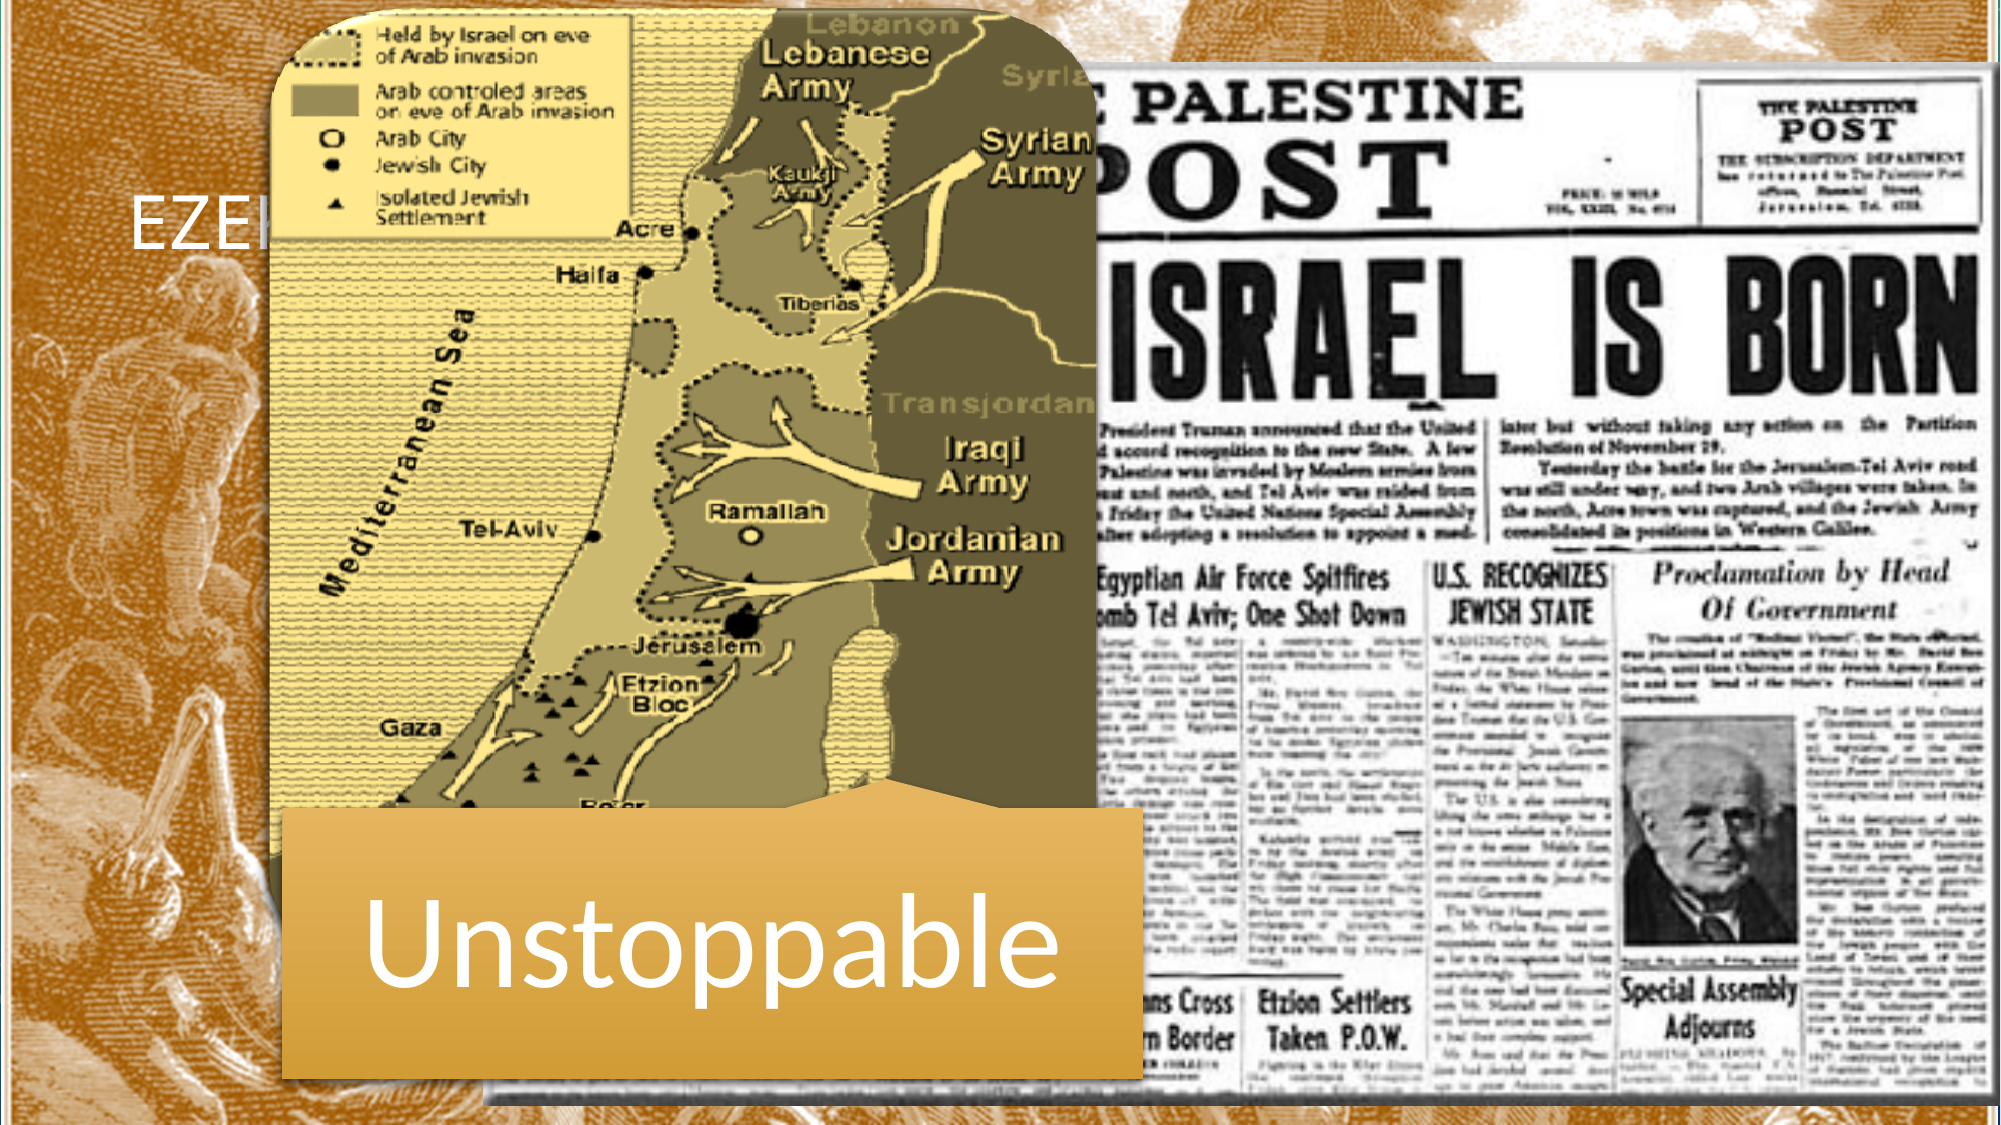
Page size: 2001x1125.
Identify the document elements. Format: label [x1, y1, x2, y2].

picture [0, 0, 2001, 1125]
text_box [28, 0, 1363, 1080]
